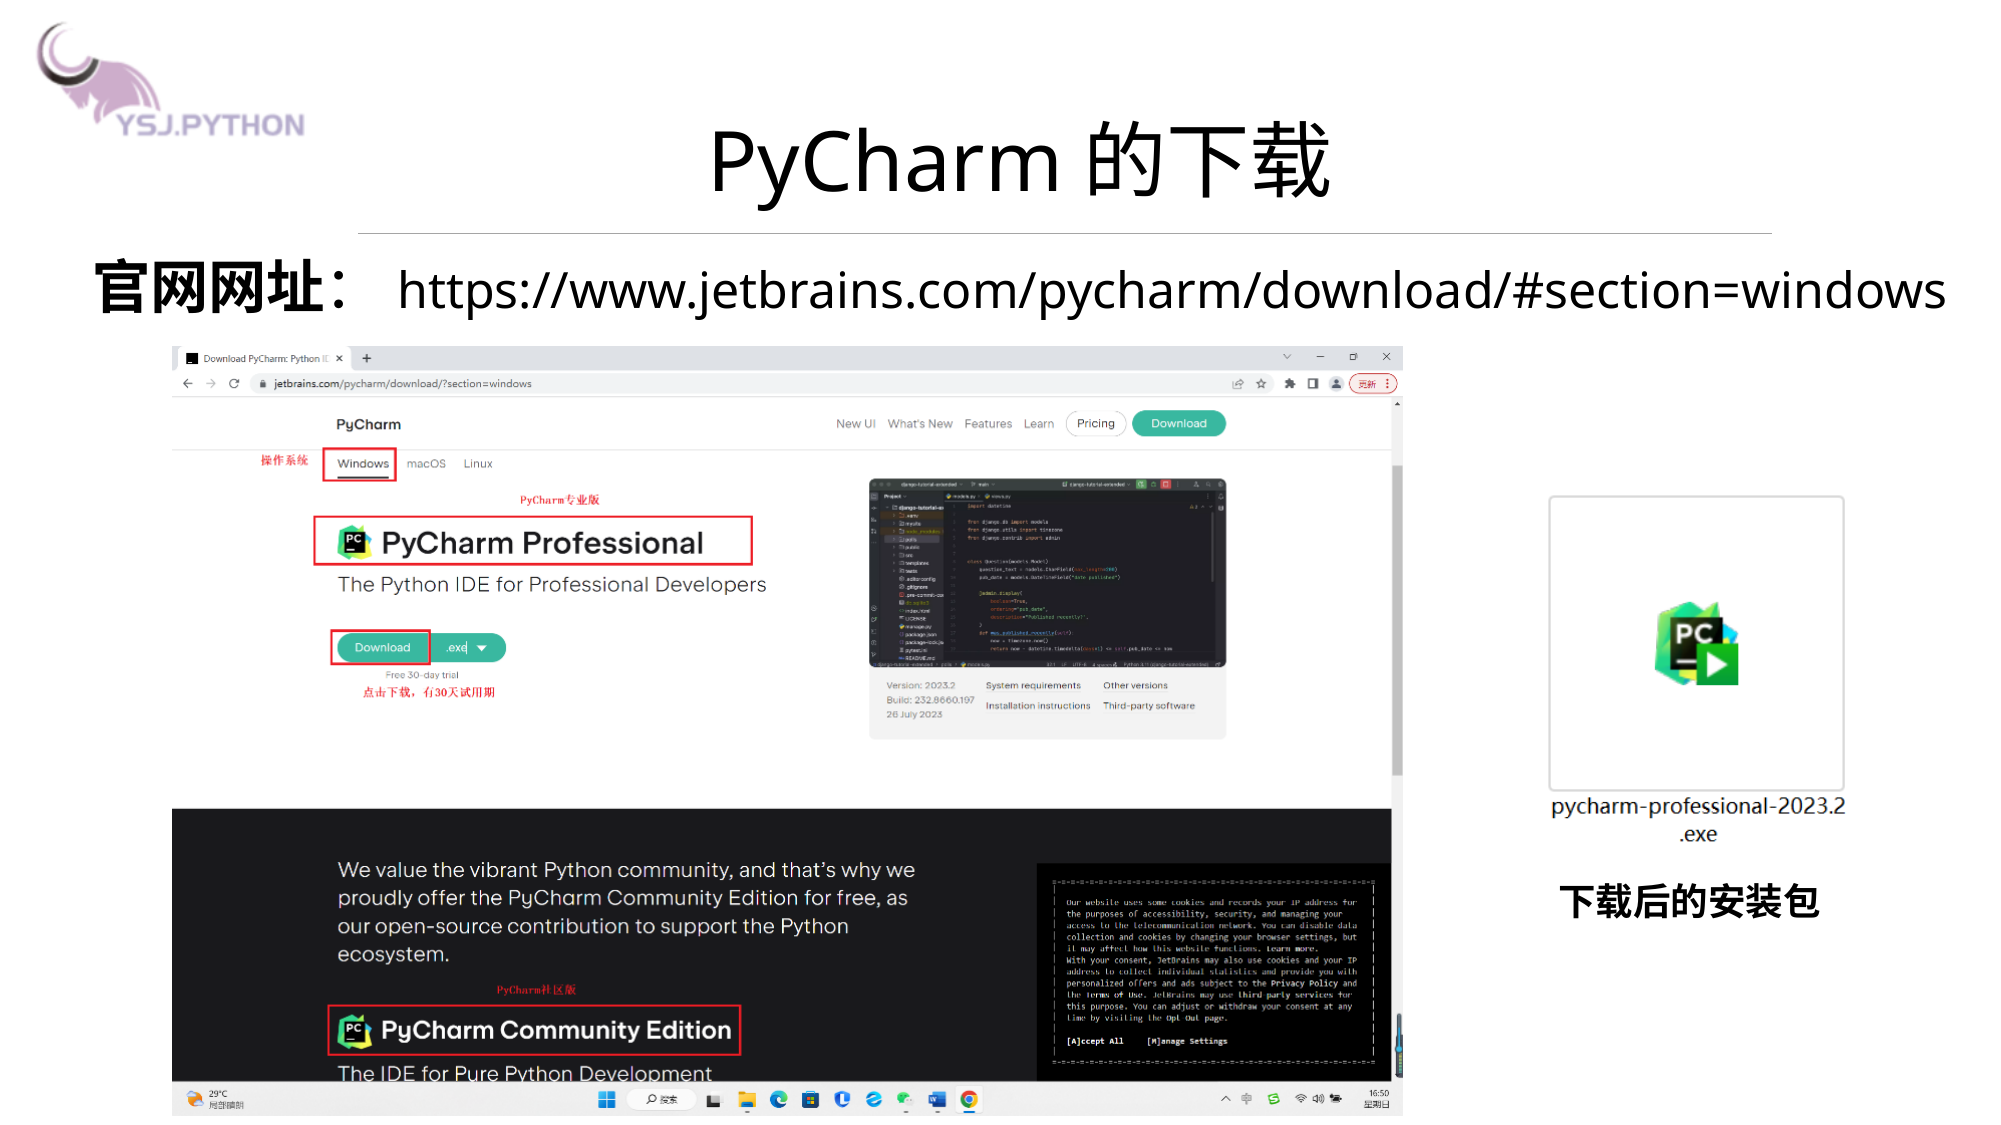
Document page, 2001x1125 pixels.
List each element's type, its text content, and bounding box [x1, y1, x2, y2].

text_box 官网网址：https://www.jetbrains.com/pycharm/download/#section=windows [77, 242, 1964, 328]
text_box PyCharm的下载 [692, 100, 1348, 216]
picture [172, 346, 1403, 1116]
picture [0, 0, 346, 159]
picture [1545, 492, 1853, 853]
text_box 下载后的安装包 [1543, 870, 1855, 931]
